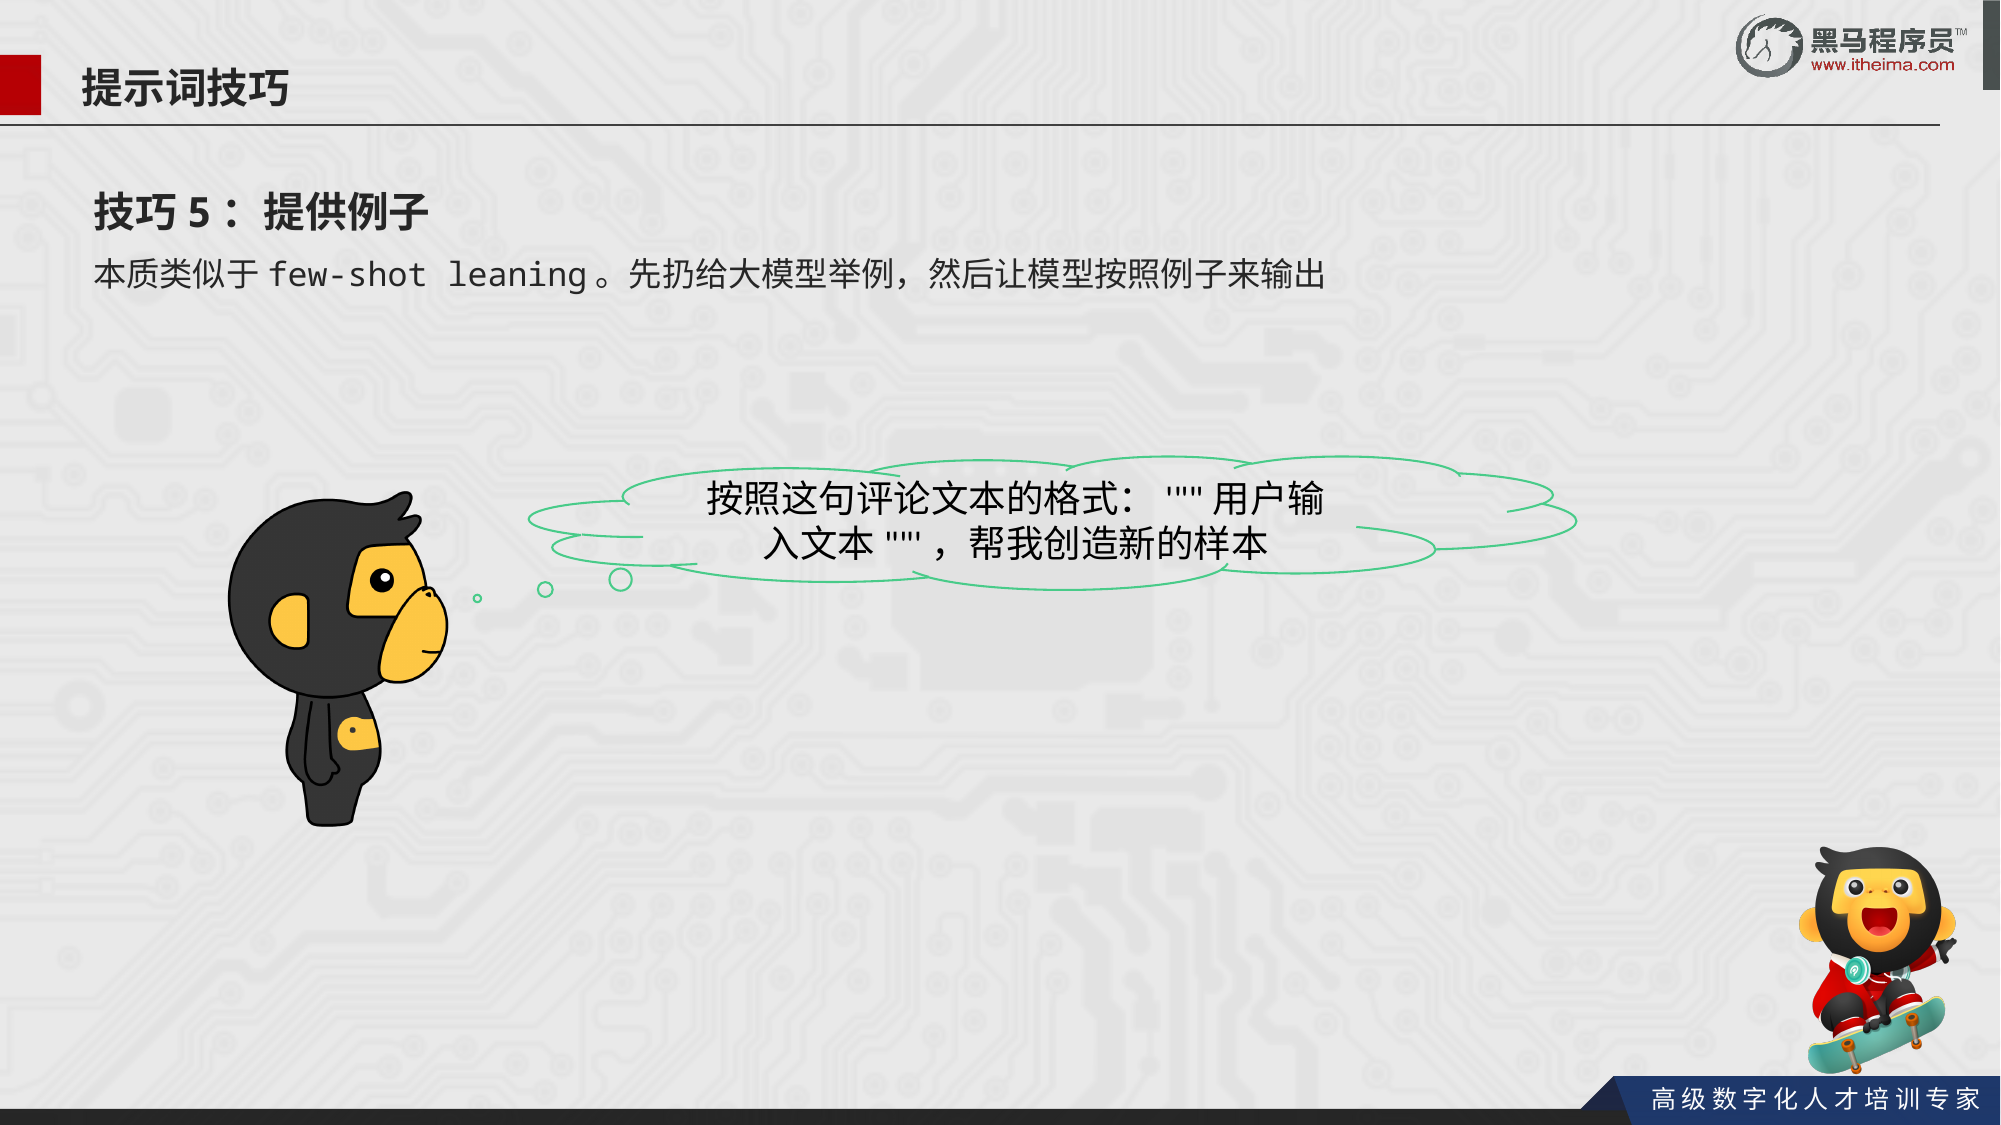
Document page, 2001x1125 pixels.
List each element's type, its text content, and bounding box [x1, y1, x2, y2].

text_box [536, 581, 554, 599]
list 提示词技巧 [66, 54, 882, 126]
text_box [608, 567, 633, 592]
picture [148, 467, 530, 849]
list 技巧5：提供例子 本质类似于few-shot leaning。先扔给大模型举例，然后让模型按照例子来输出 [78, 184, 1947, 509]
picture [1748, 837, 1993, 1083]
picture [1705, 0, 1995, 109]
text_box 按照这句评论文本的格式：'""用户输入文本""'，帮我创造新的样本 [530, 455, 1578, 591]
